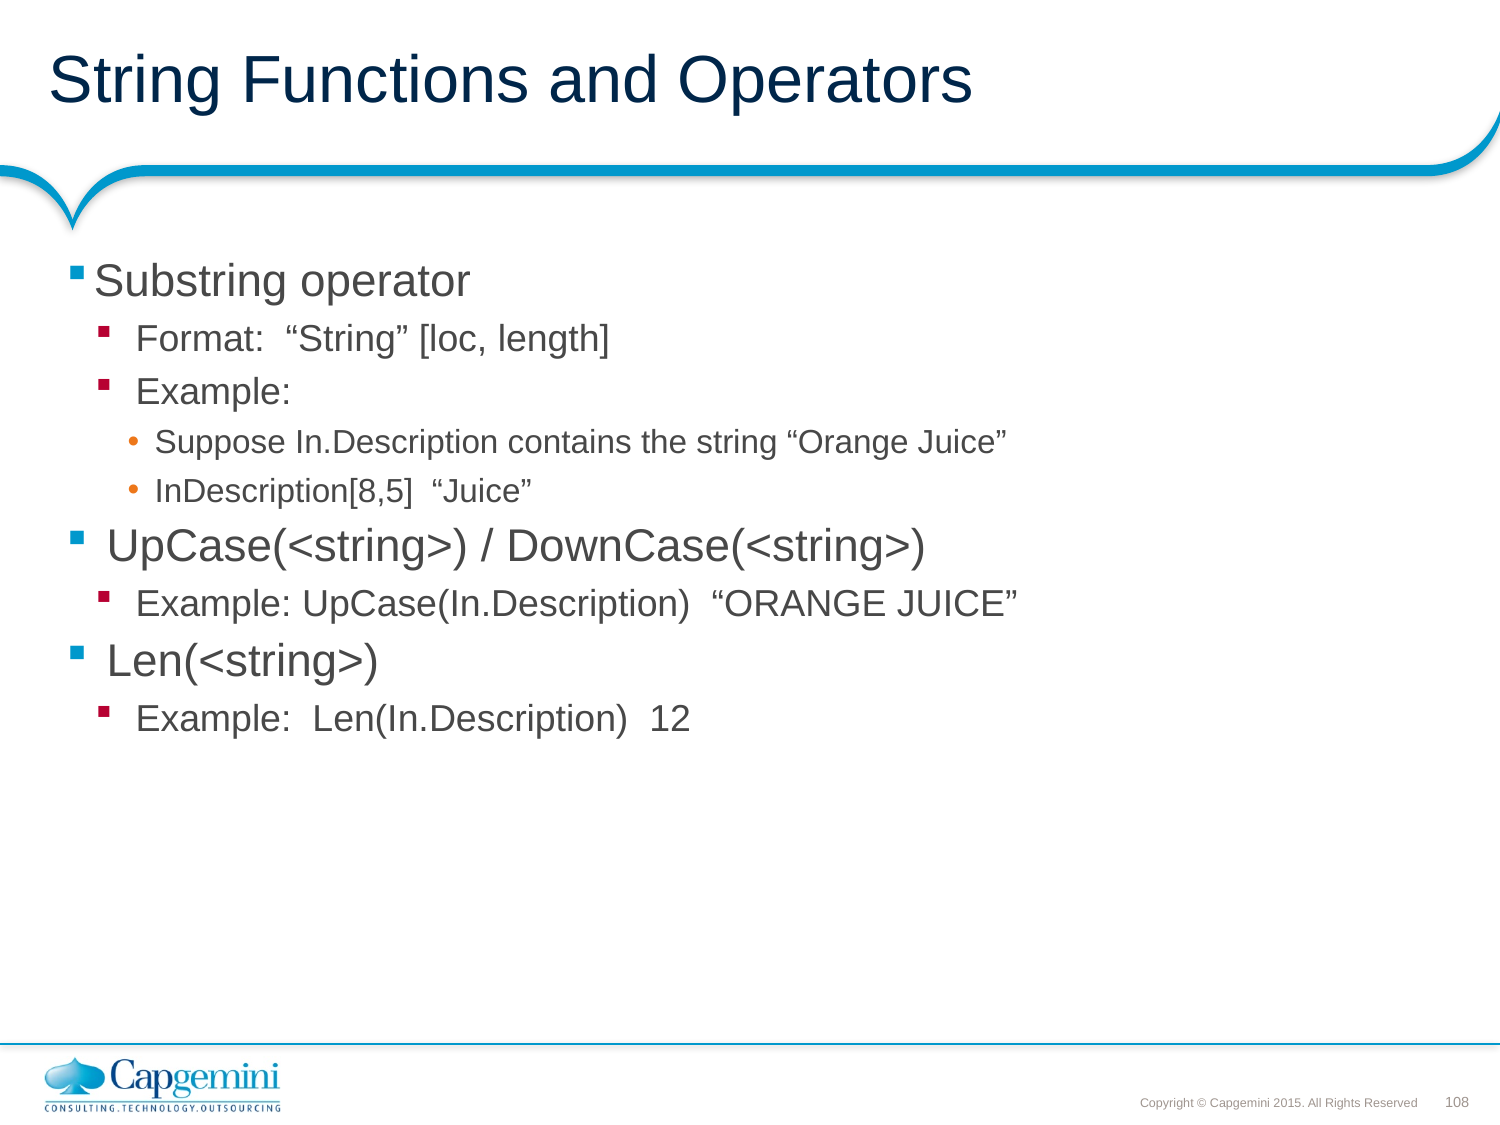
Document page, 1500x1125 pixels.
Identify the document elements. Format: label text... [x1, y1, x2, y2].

list Substring operator Format: “String” [loc, length] Example: Suppose In.Description contains the string “Orange Juice” InDescription[8,5] “Juice” UpCase(<string>) / DownCase(<string>) Example: UpCase(In.Description) “ORANGE JUICE” Len(<string>) Example: Len(In.Description) 12 [48, 245, 1500, 1007]
picture [44, 1056, 281, 1113]
title String Functions and Operators [0, 0, 1500, 165]
